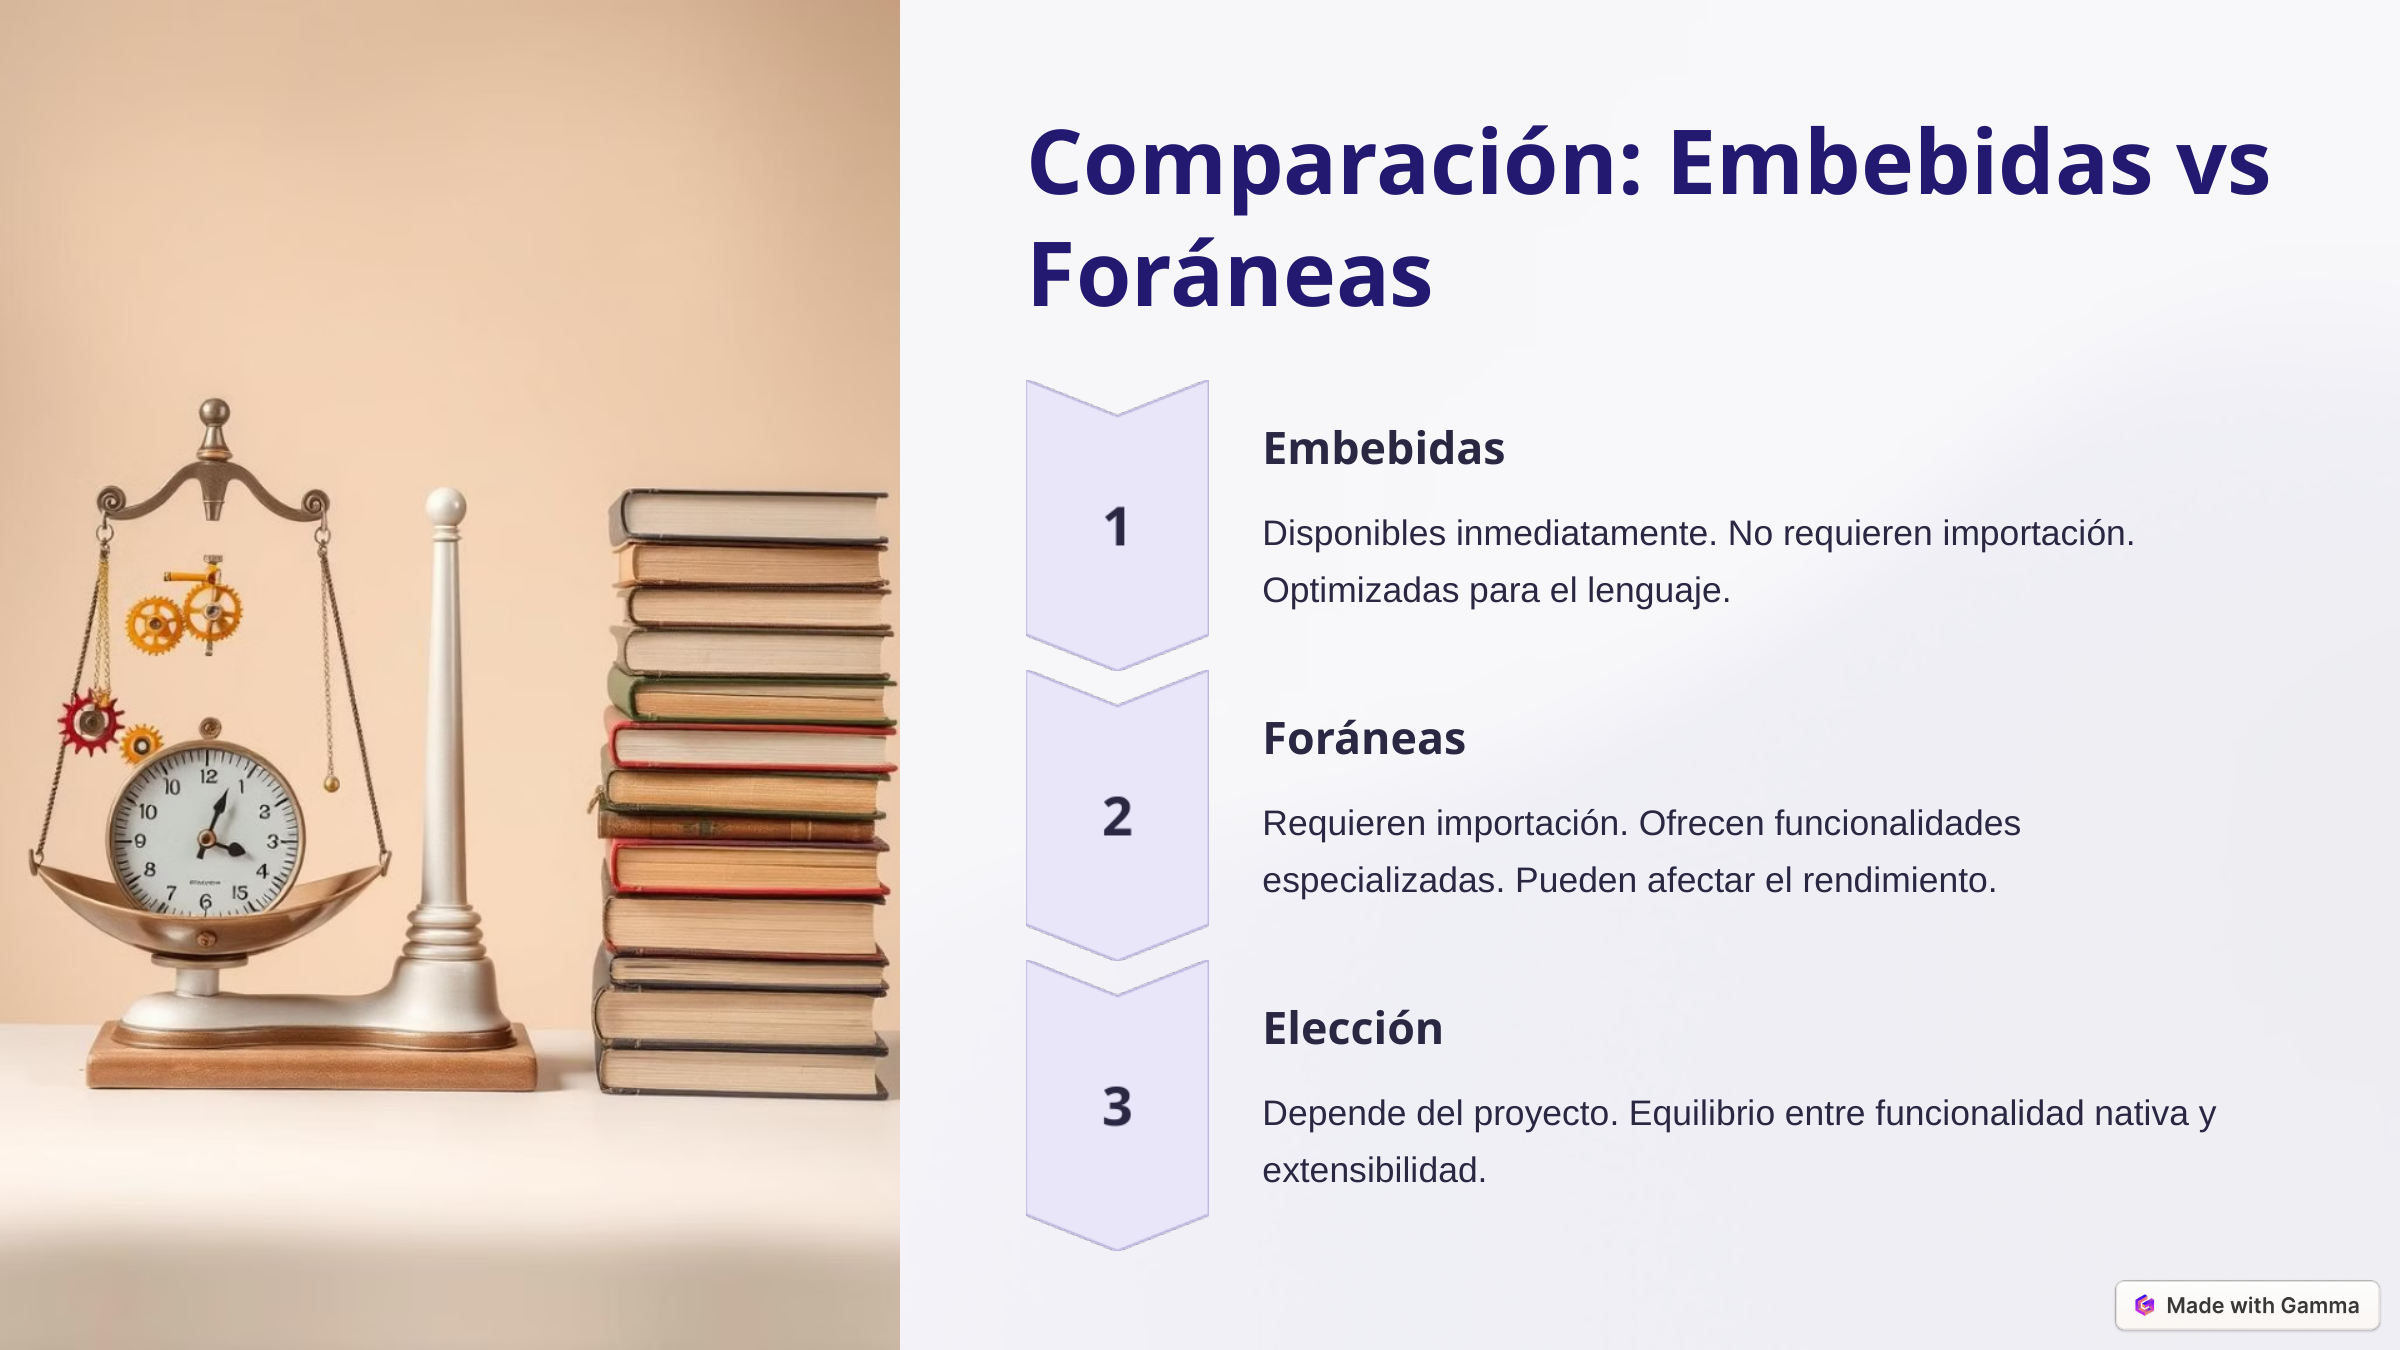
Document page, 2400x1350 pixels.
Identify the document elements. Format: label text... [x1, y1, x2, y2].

picture [0, 0, 900, 1350]
text_box Requieren importación. Ofrecen funcionalidades especializadas. Pueden afectar el rendimiento. [1262, 785, 2274, 902]
picture [1026, 380, 1209, 1251]
text_box Foráneas [1262, 706, 1716, 764]
text_box Comparación: Embebidas vs Foráneas [1026, 99, 2274, 327]
text_box Disponibles inmediatamente. No requieren importación. Optimizadas para el lenguaje. [1262, 495, 2274, 612]
text_box Embebidas [1262, 416, 1716, 474]
picture [2106, 1271, 2389, 1339]
text_box Depende del proyecto. Equilibrio entre funcionalidad nativa y extensibilidad. [1262, 1075, 2274, 1192]
text_box Elección [1262, 996, 1716, 1054]
